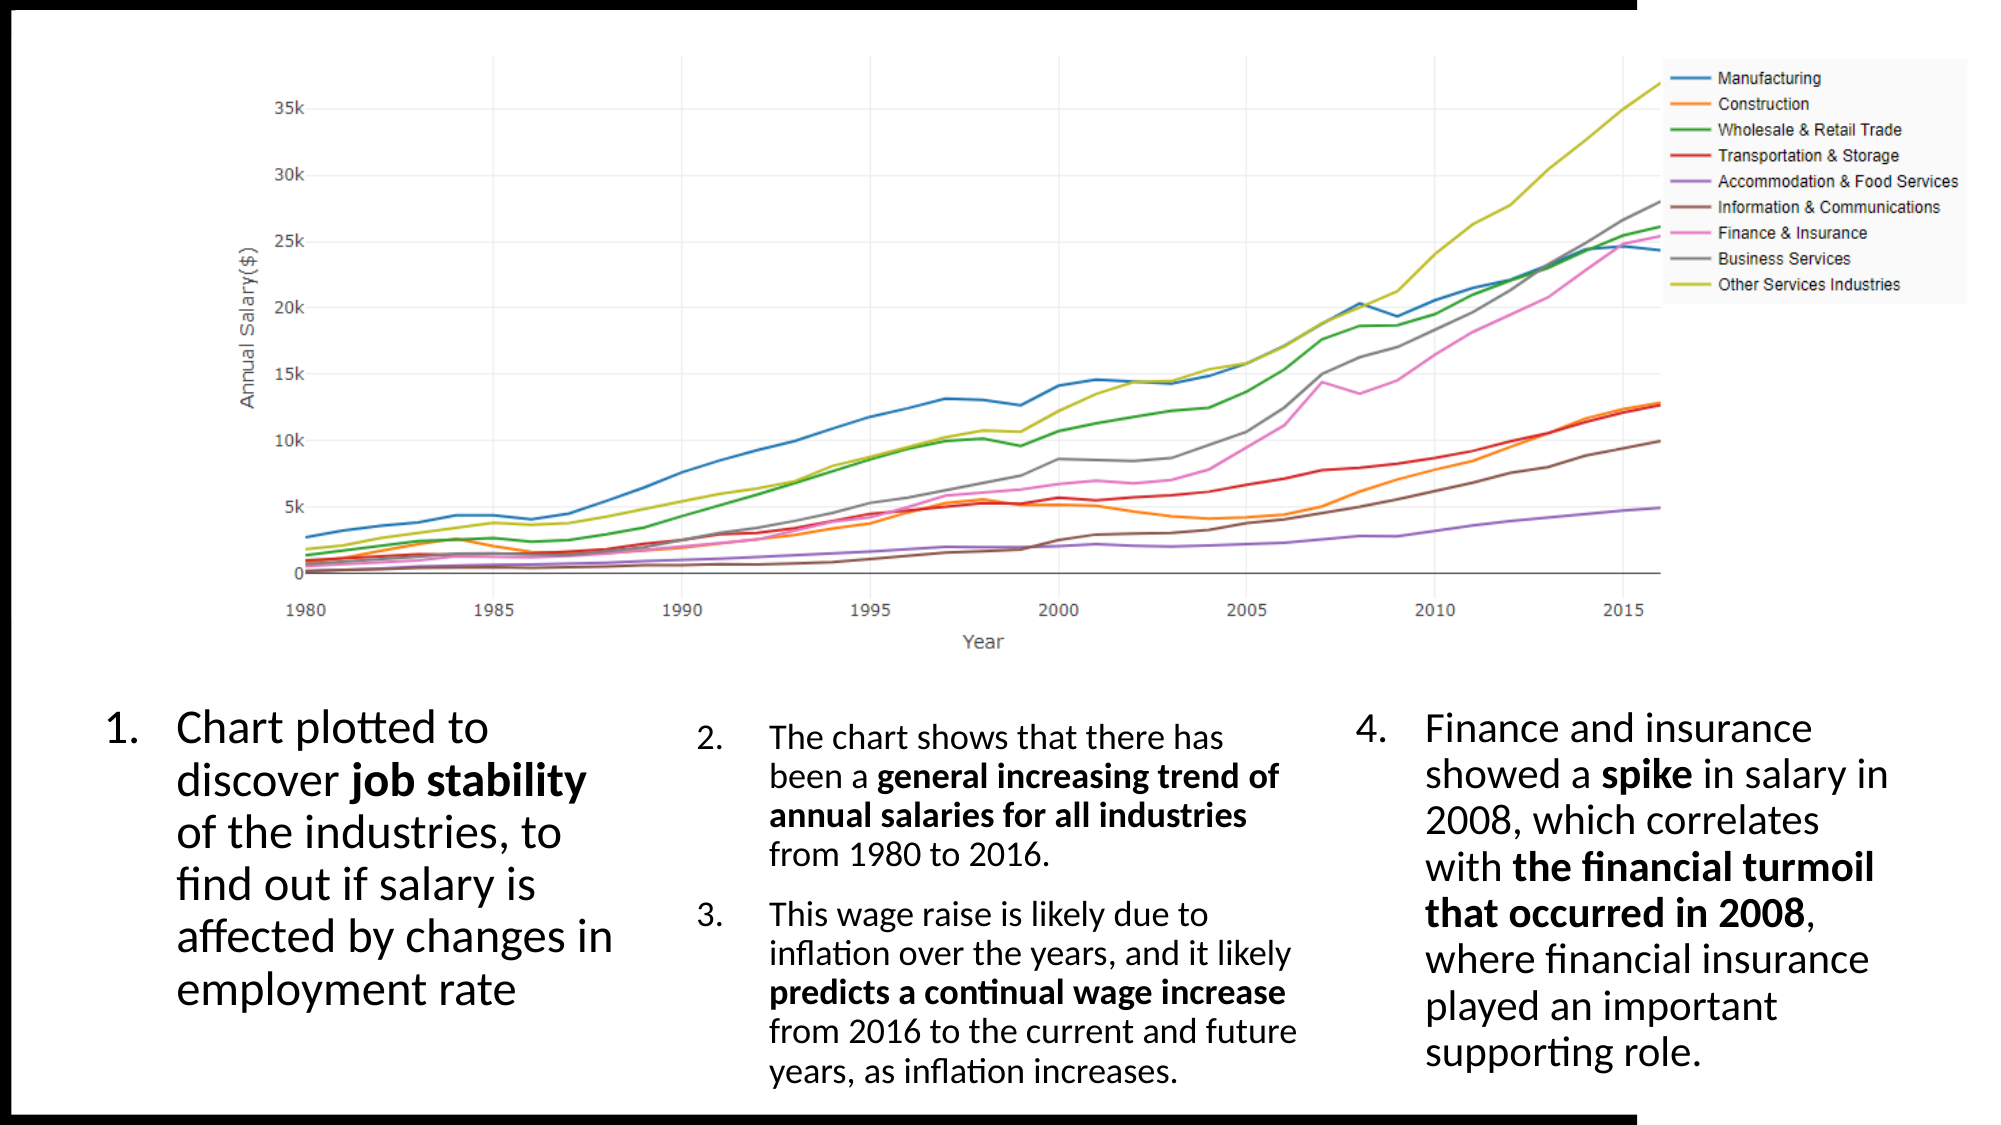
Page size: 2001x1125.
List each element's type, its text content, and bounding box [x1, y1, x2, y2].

text_box Chart plotted to discover job stability of the industries, to find out if salary is affected by changes in employment rate [88, 693, 632, 1024]
picture [11, 10, 2000, 662]
text_box The chart shows that there has been a general increasing trend of annual salaries for all industries from 1980 to 2016. This wage raise is likely due to inflation over the years, and it likely predicts a continual wage increase from 2016 to the current and future years, as inflation increases. [681, 694, 1314, 1115]
text_box Finance and insurance showed a spike in salary in 2008, which correlates with the financial turmoil that occurred in 2008, where financial insurance played an important supporting role. [1340, 693, 1912, 1088]
